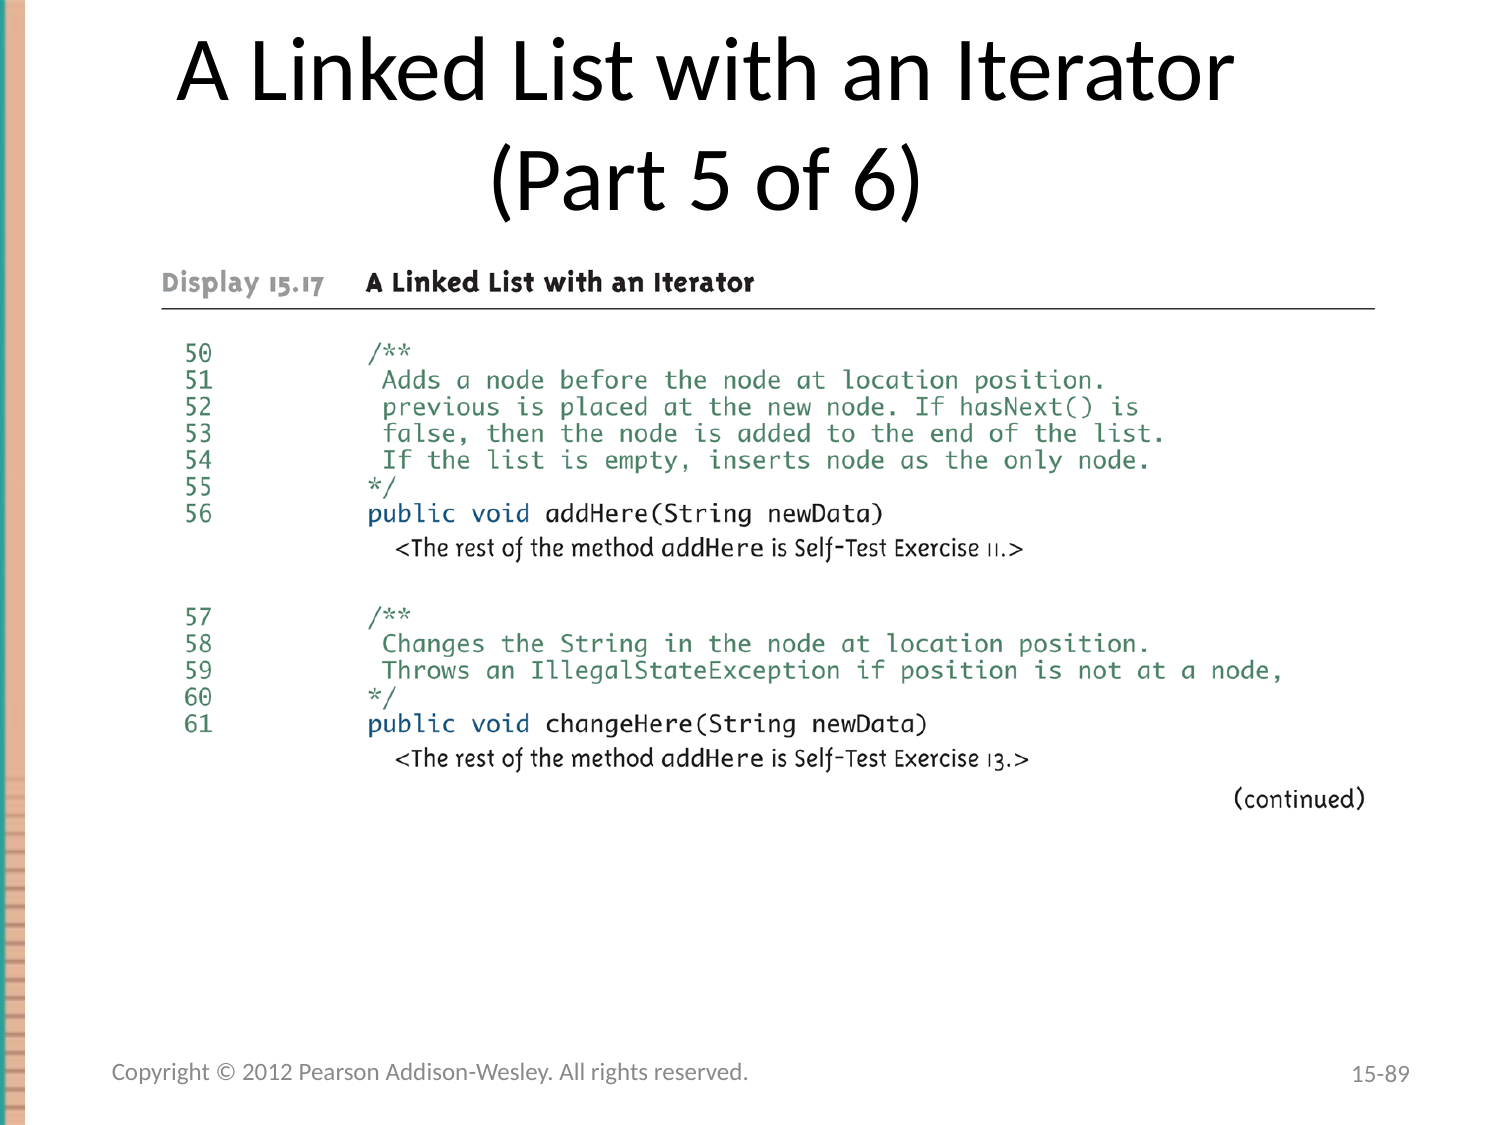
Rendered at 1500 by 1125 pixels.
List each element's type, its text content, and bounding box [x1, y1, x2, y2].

slide_number 15-89 [1074, 1042, 1425, 1103]
picture [130, 256, 1407, 824]
title A Linked List with an Iterator (Part 5 of 6) [149, 24, 1264, 213]
footer Copyright © 2012 Pearson Addison-Wesley. All rights reserved. [75, 1040, 788, 1100]
picture [0, 0, 25, 1125]
